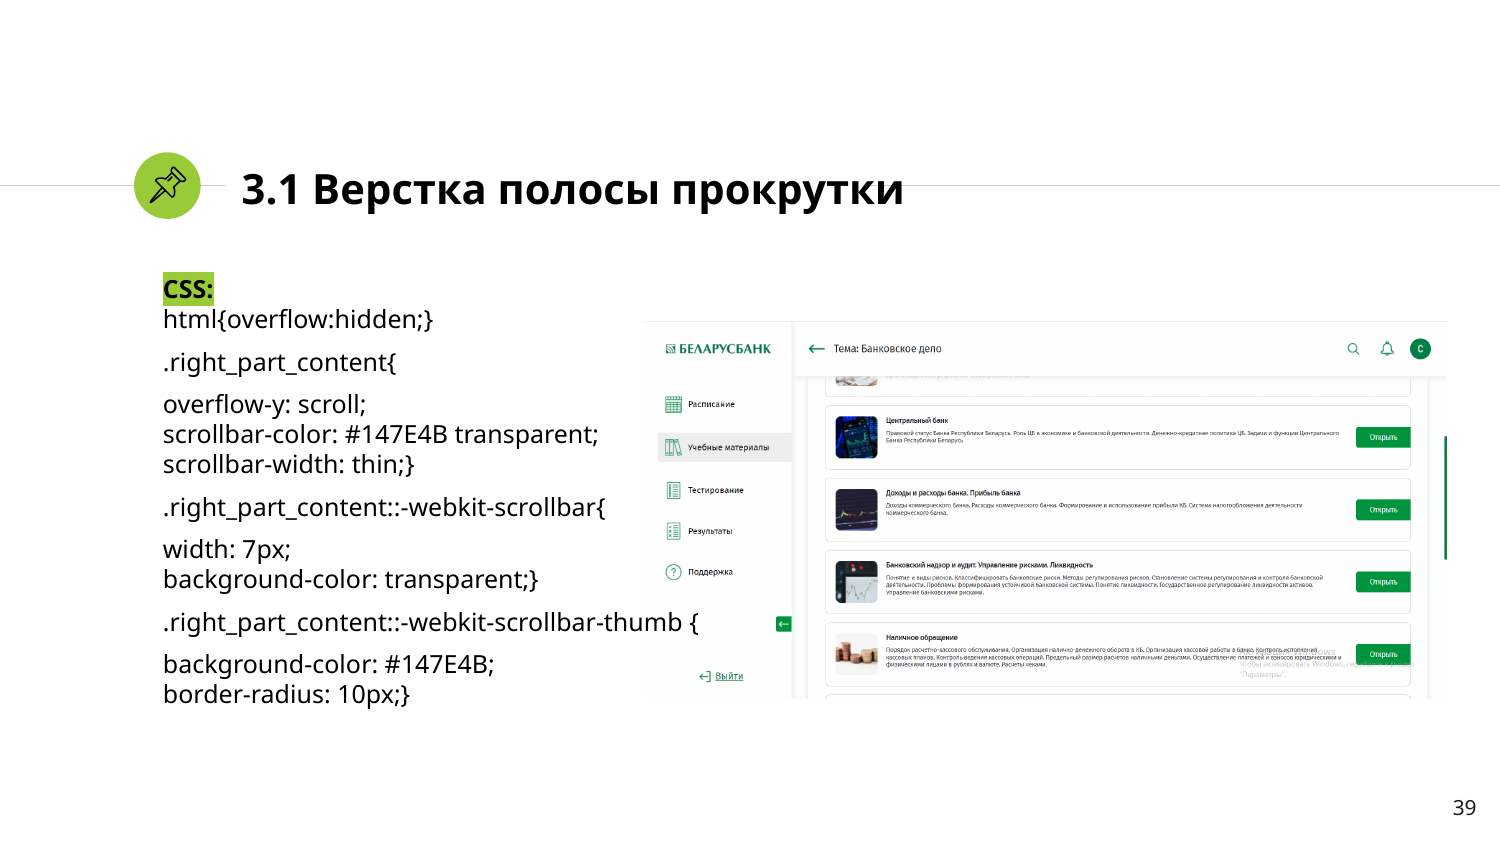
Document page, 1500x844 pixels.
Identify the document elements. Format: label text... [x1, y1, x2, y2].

title 3.1 Верстка полосы прокрутки [226, 151, 1216, 224]
slide_number 39 [1401, 779, 1492, 844]
picture [644, 321, 1447, 699]
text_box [150, 166, 186, 203]
text_box CSS: html{overflow:hidden;} .right_part_content{ overflow-y: scroll; scrollbar-color: #147E4B transparent; scrollbar-width: thin;} .right_part_content::-webkit-scrollbar{ width: 7px; background-color: transparent;} .right_part_content::-webkit-scrollbar-thumb { background-color: #147E4B; border-radius: 10px;} [147, 258, 840, 621]
